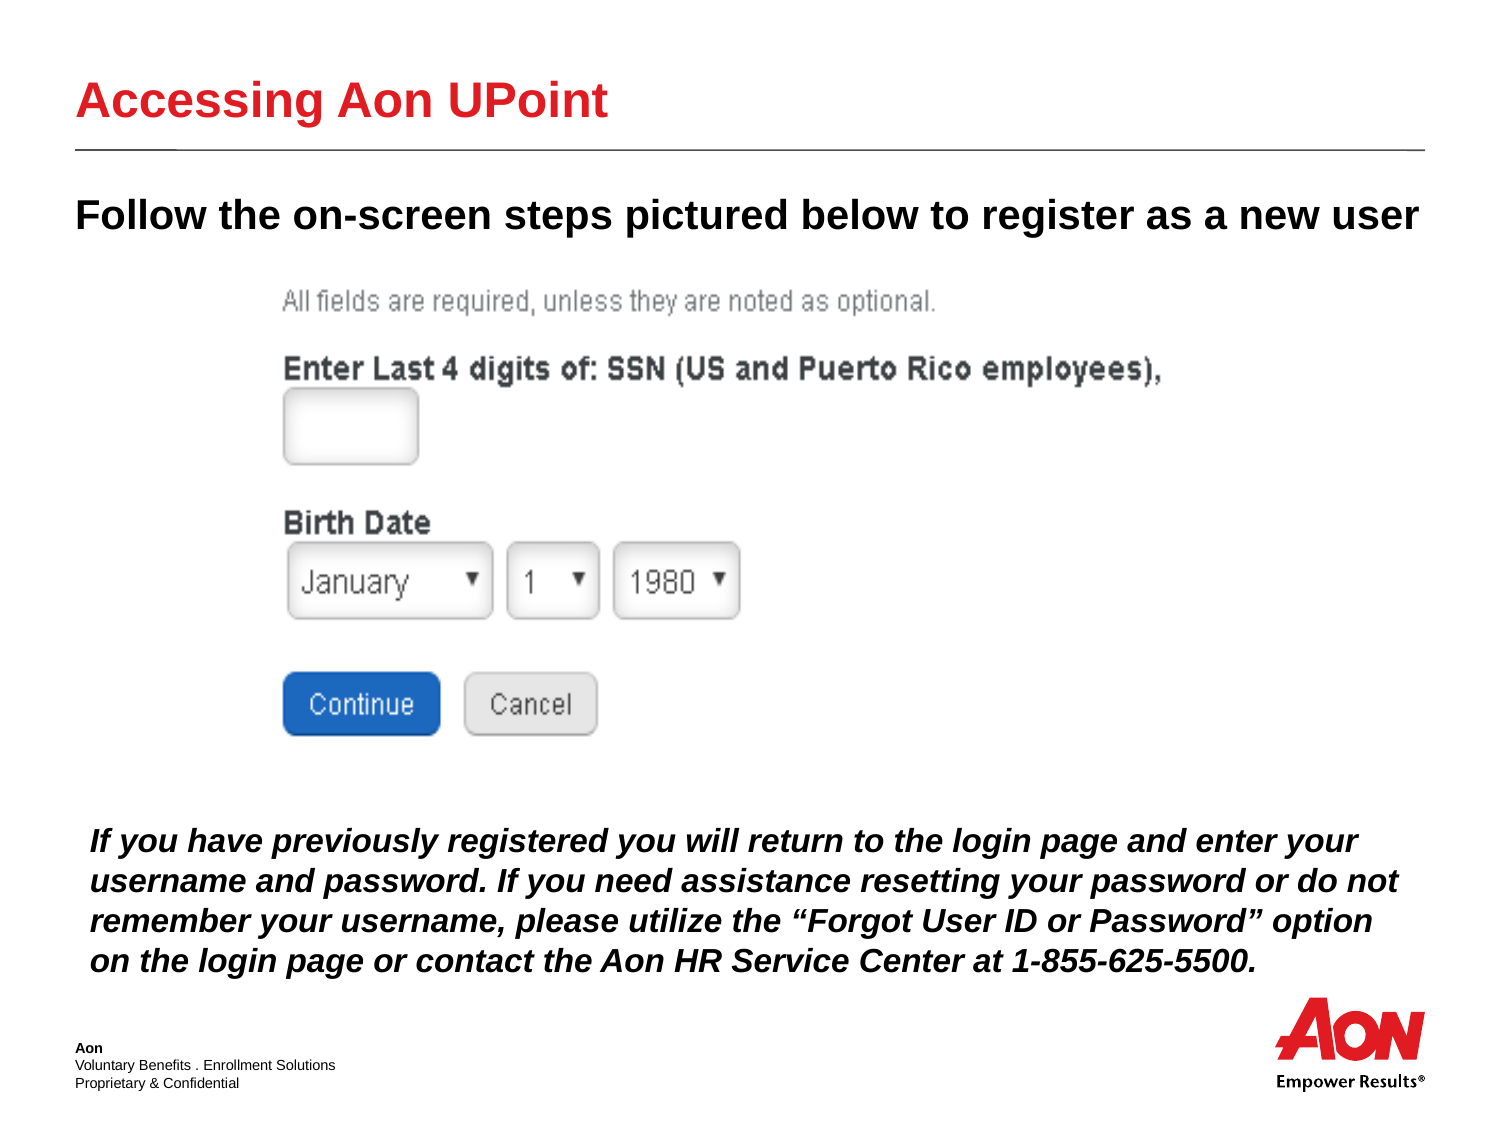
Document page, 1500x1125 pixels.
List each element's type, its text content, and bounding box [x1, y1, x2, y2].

list Follow the on-screen steps pictured below to register as a new user [74, 187, 1426, 1001]
text_box If you have previously registered you will return to the login page and enter your username and password. If you need assistance resetting your password or do not remember your username, please utilize the “Forgot User ID or Password” option on the login page or contact the Aon HR Service Center at 1-855-625-5500. [74, 812, 1425, 987]
picture [274, 262, 1169, 842]
title Accessing Aon UPoint [74, 41, 1426, 128]
